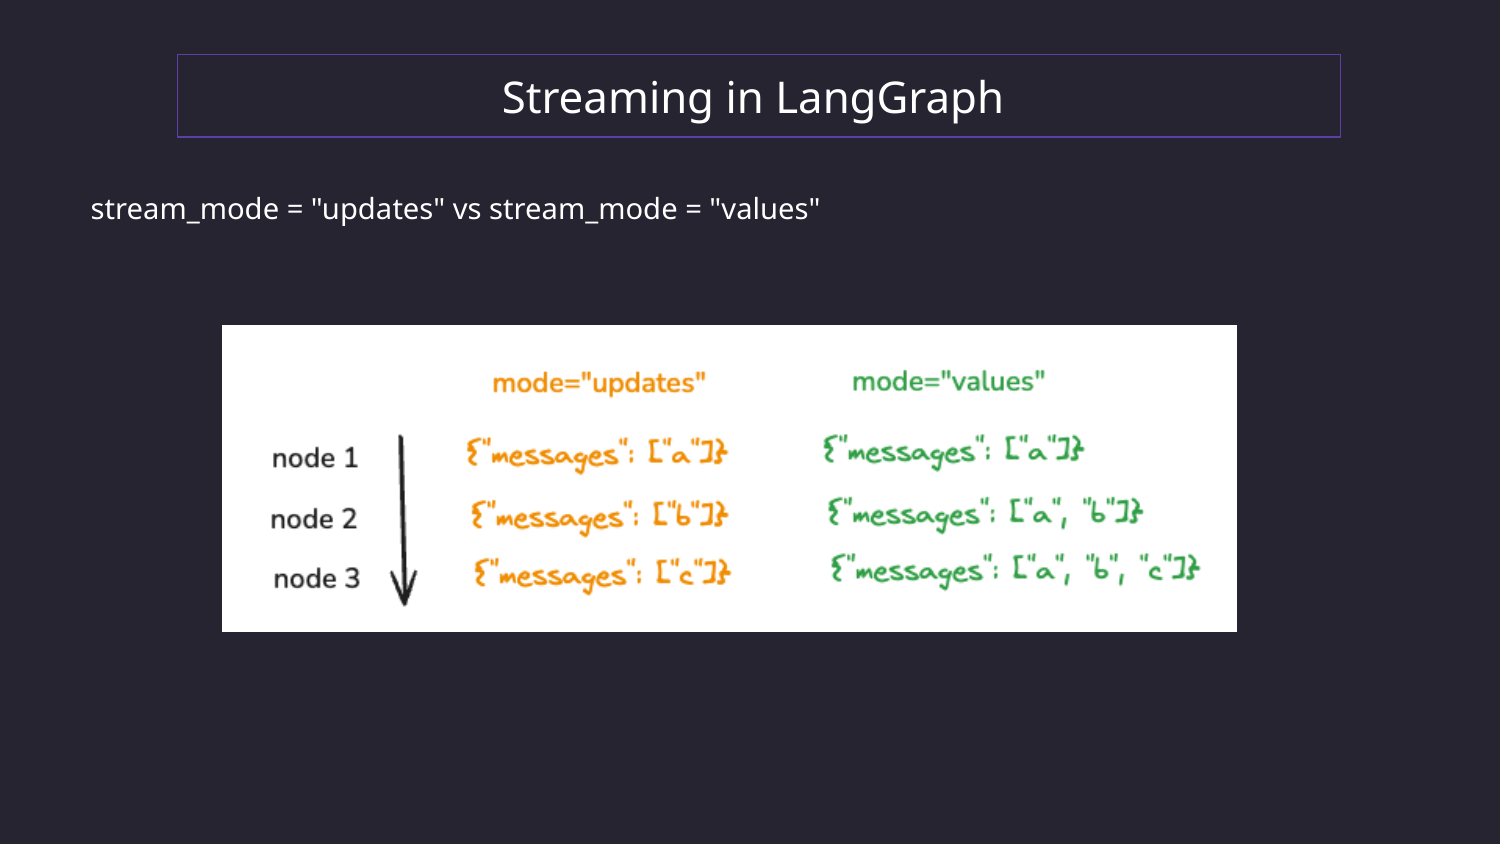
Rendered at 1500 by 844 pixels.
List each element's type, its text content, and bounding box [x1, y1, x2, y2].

text_box stream_mode = "updates" vs stream_mode = "values" [75, 170, 1425, 241]
picture [222, 324, 1237, 632]
text_box Streaming in LangGraph [177, 54, 1341, 137]
